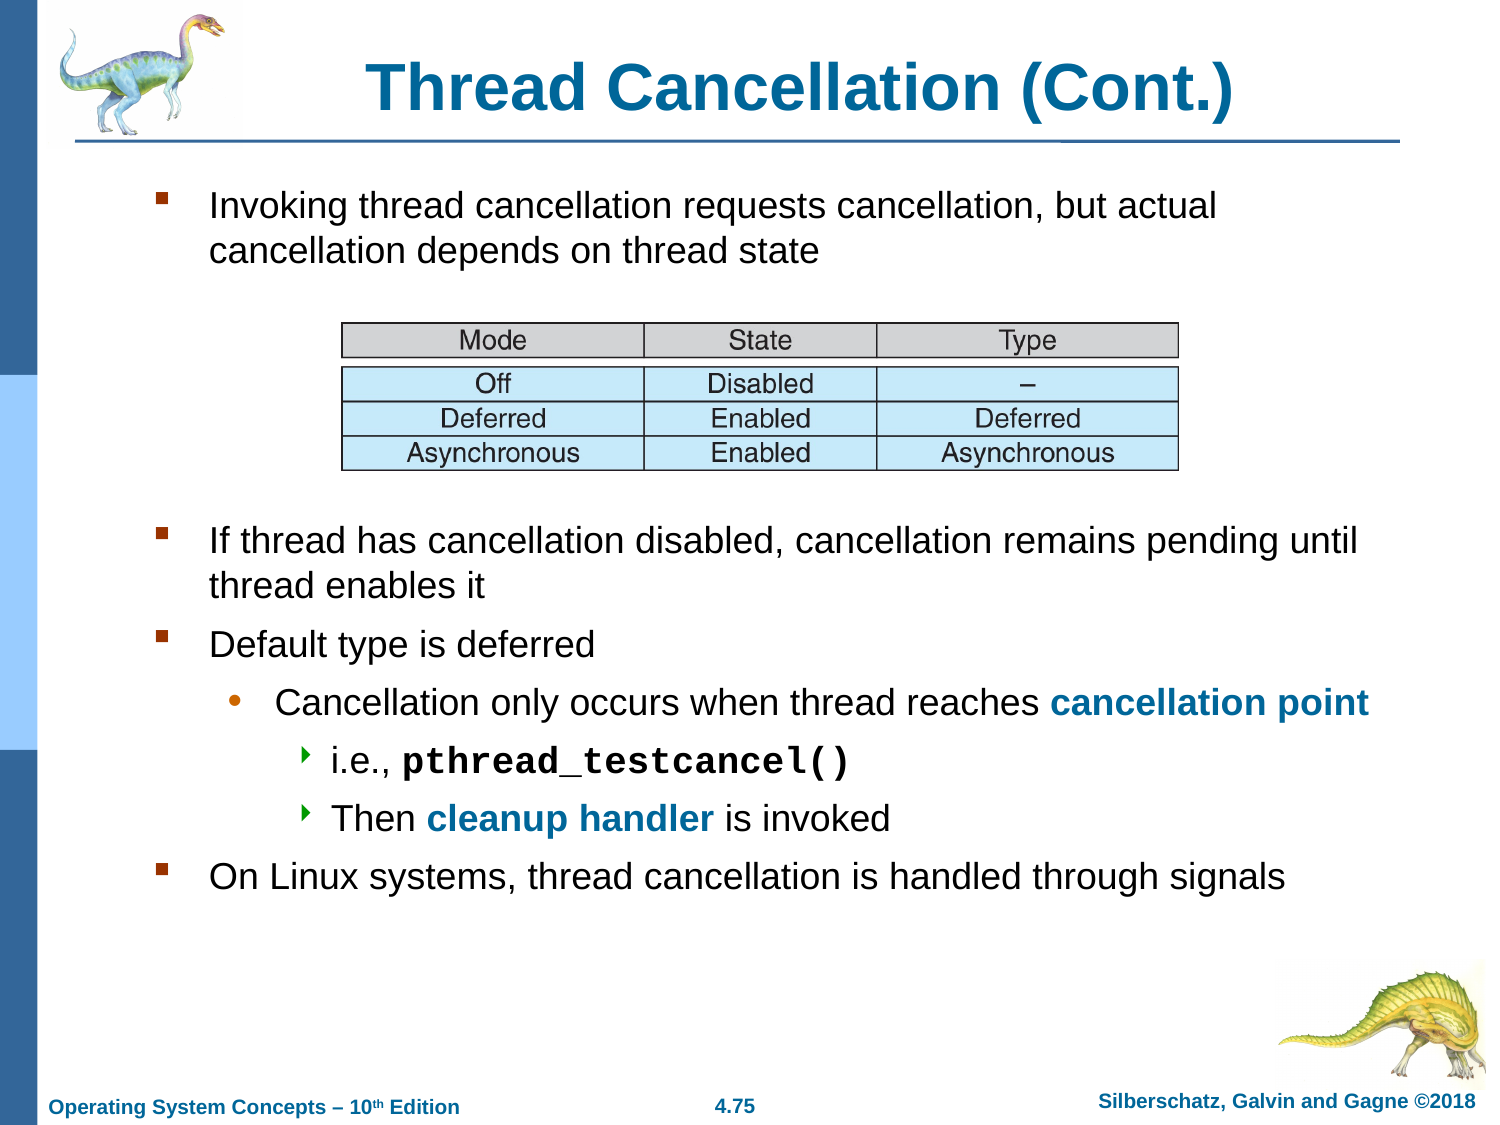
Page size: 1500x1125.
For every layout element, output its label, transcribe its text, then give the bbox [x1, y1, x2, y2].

picture [341, 321, 1179, 471]
title Thread Cancellation (Cont.) [177, 36, 1425, 132]
picture [46, 0, 243, 149]
list Invoking thread cancellation requests cancellation, but actual cancellation depends on thread state If thread has cancellation disabled, cancellation remains pending until thread enables it Default type is deferred Cancellation only occurs when thread reaches cancellation point i.e., pthread_testcancel() Then cleanup handler is invoked On Linux systems, thread cancellation is handled through signals [137, 173, 1407, 988]
picture [1275, 959, 1486, 1090]
